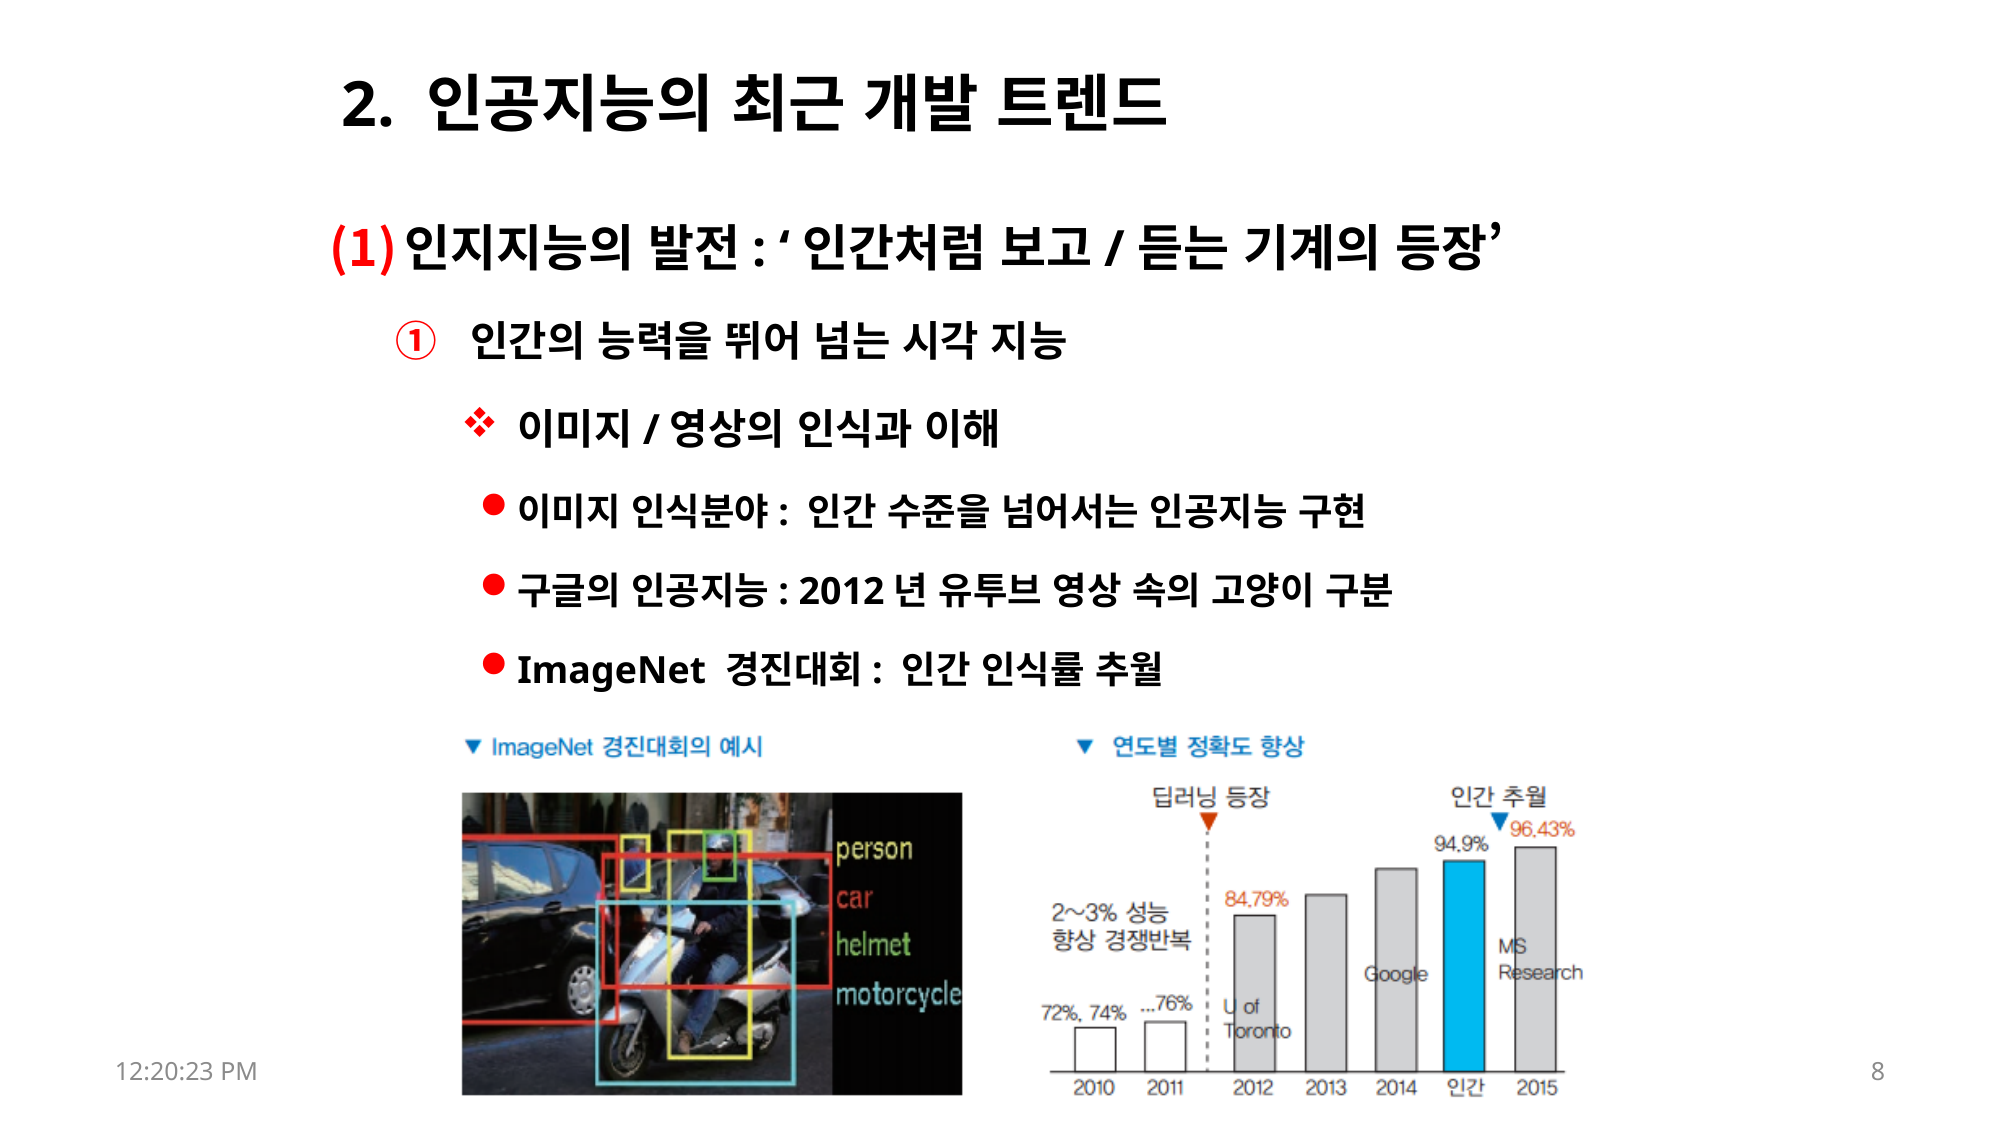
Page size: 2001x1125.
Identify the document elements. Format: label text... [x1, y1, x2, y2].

picture [451, 728, 1591, 1102]
list 인지지능의 발전: ‘인간처럼 보고/듣는 기계의 등장’ 인간의 능력을 뛰어 넘는 시각 지능 이미지/영상의 인식과 이해 이미지 인식분야: 인간 수준을 넘어서는 인공지능 구현 구글의 인공지능: 2012년 유투브 영상 속의 고양이 구분 ImageNet 경진대회: 인간 인식률 추월 [314, 172, 1699, 1042]
slide_number 8 [1594, 1042, 1900, 1103]
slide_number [99, 1042, 446, 1103]
title 2. 인공지능의 최근 개발 트렌드 [326, 42, 1677, 161]
